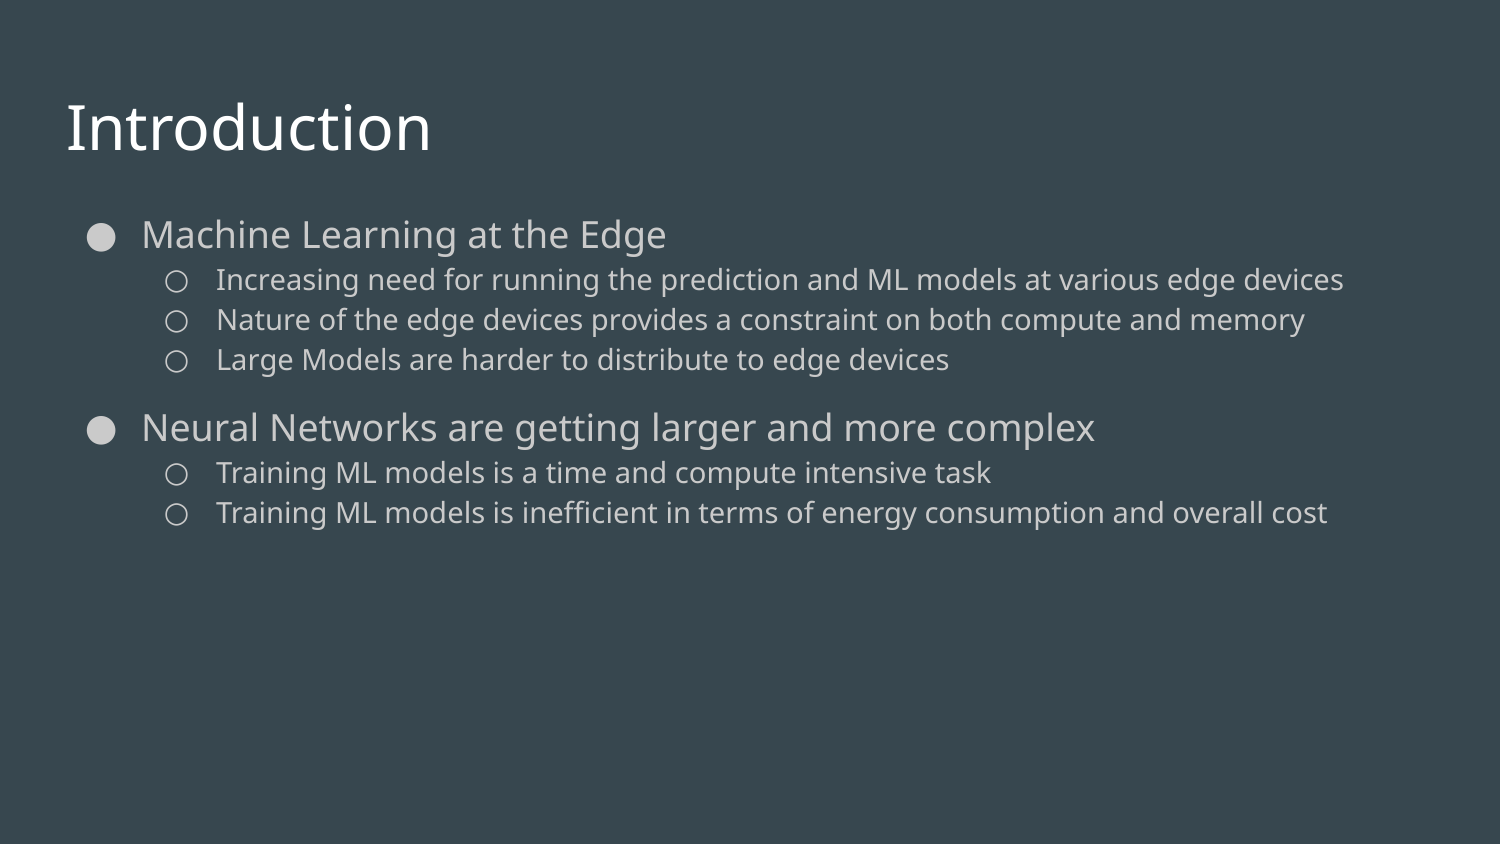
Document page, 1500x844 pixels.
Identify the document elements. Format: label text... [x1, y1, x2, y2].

title Introduction [51, 72, 1449, 167]
list Machine Learning at the Edge Increasing need for running the prediction and ML models at various edge devices Nature of the edge devices provides a constraint on both compute and memory Large Models are harder to distribute to edge devices Neural Networks are getting larger and more complex Training ML models is a time and compute intensive task Training ML models is inefficient in terms of energy consumption and overall cost [51, 189, 1449, 750]
